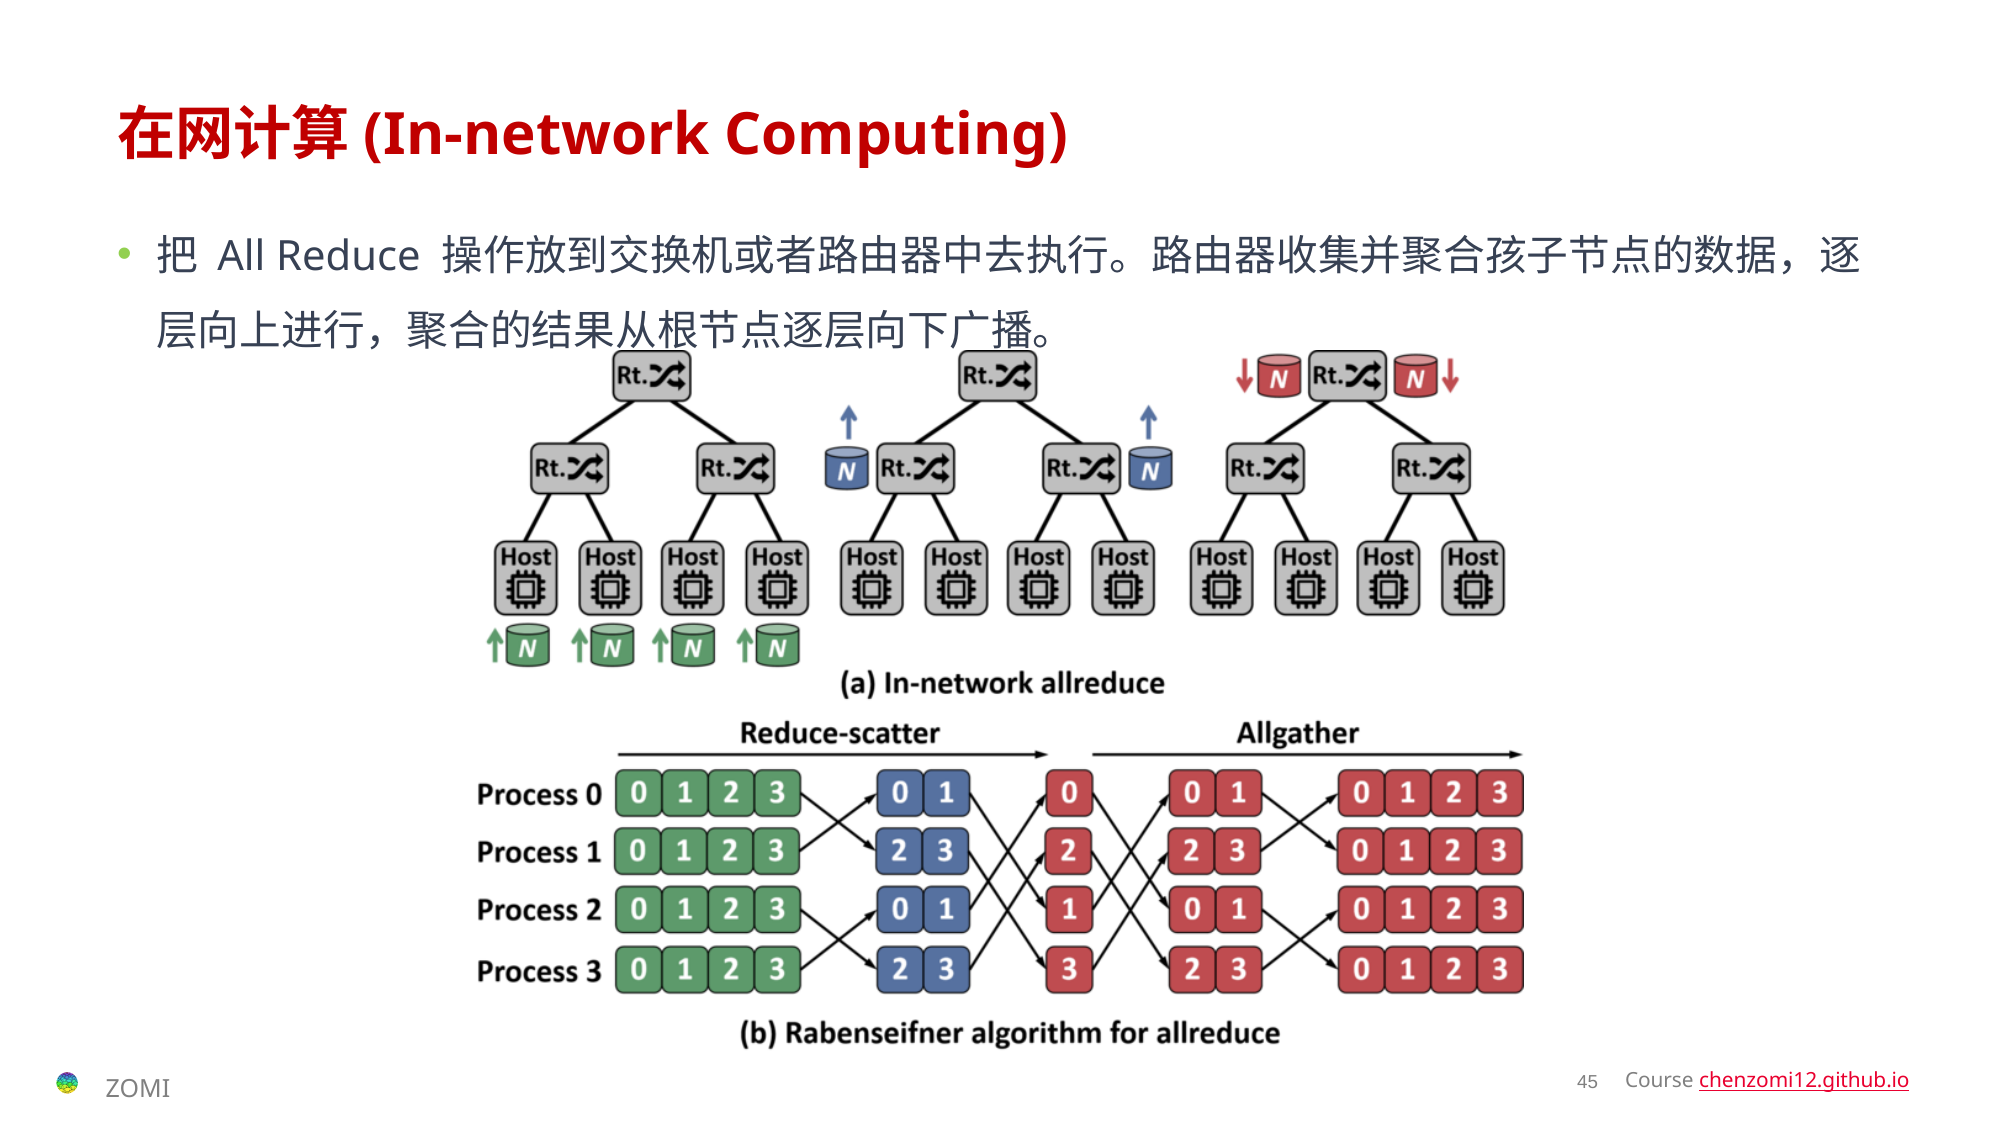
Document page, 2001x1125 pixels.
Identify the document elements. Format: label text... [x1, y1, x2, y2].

picture [57, 1073, 77, 1093]
title 在网计算(In-network Computing) [102, 83, 1901, 180]
picture [476, 350, 1525, 1059]
list 把 All Reduce 操作放到交换机或者路由器中去执行。路由器收集并聚合孩子节点的数据，逐层向上进行，聚合的结果从根节点逐层向下广播。 [102, 196, 1901, 1043]
